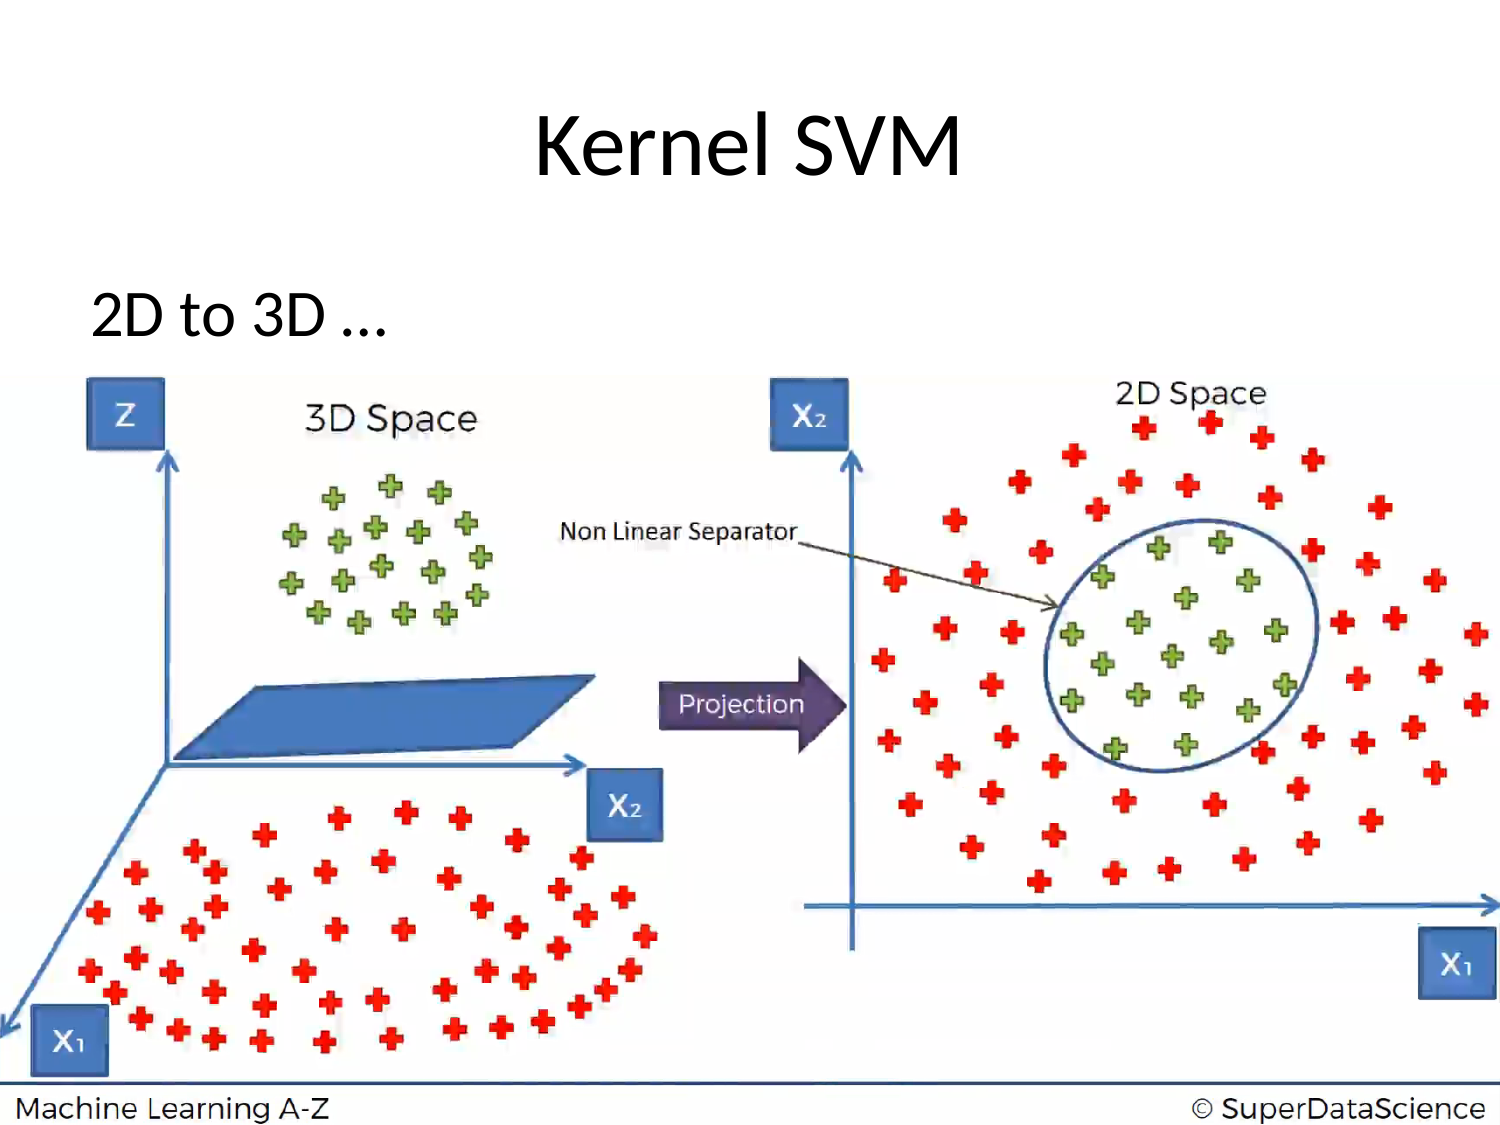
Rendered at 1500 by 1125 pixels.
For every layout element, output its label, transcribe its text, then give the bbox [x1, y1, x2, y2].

list 2D to 3D … [75, 262, 1425, 373]
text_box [0, 374, 1500, 1078]
picture [0, 1078, 1500, 1125]
title Kernel SVM [75, 45, 1425, 233]
